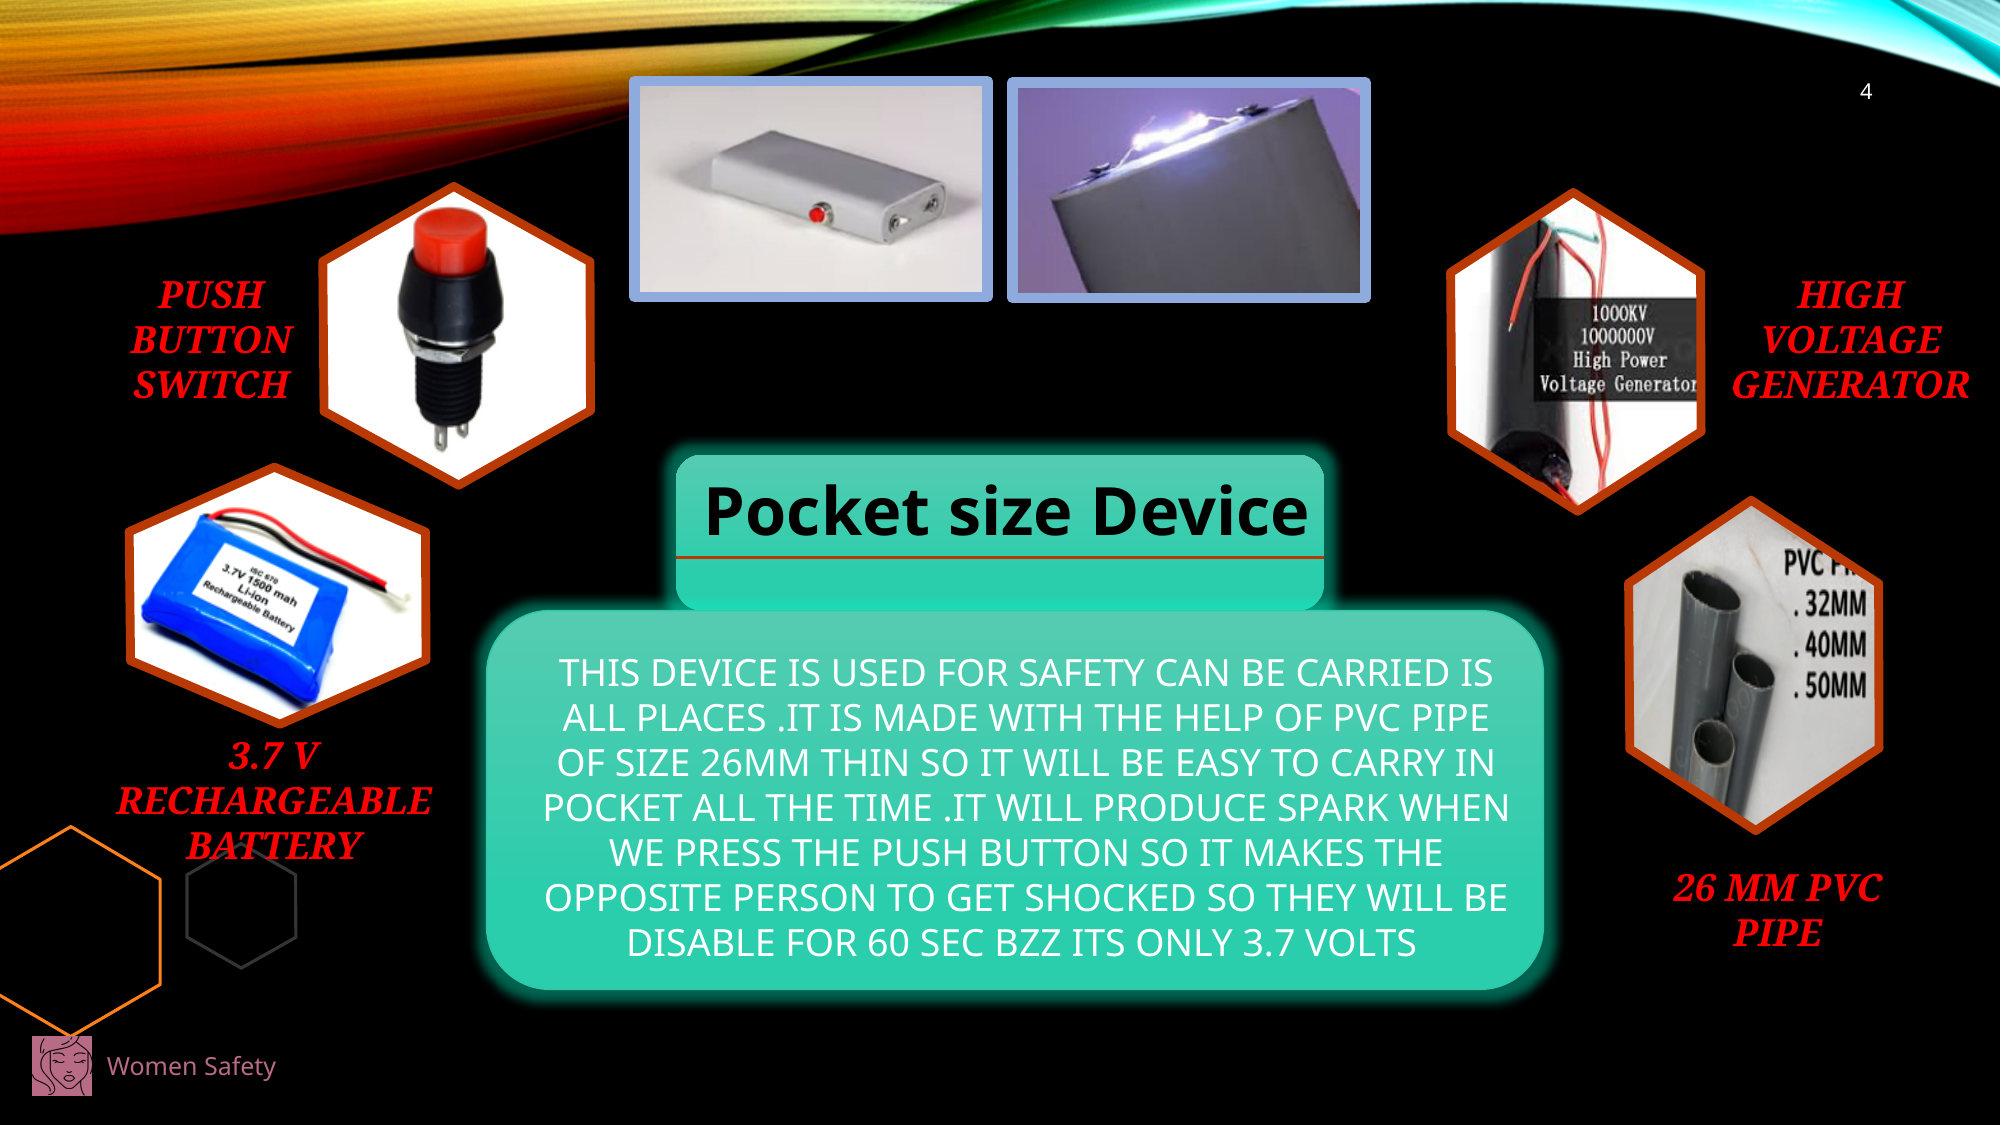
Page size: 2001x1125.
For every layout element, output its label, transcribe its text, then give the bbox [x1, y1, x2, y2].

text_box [32, 1035, 408, 1096]
text_box PUSH BUTTON SWITCH [73, 263, 322, 459]
text_box [1011, 81, 1367, 299]
text_box HIGH VOLTAGE GENERATOR [1702, 263, 2000, 459]
text_box [633, 80, 988, 298]
text_box [685, 454, 1315, 461]
text_box [485, 609, 1545, 985]
text_box 3.7 V RECHARGEABLE BATTERY [73, 724, 475, 874]
text_box 26 MM PVC PIPE [1628, 856, 1927, 1006]
text_box THIS DEVICE IS USED FOR SAFETY CAN BE CARRIED IS ALL PLACES .IT IS MADE WITH THE HELP OF PVC PIPE OF SIZE 26MM THIN SO IT WILL BE EASY TO CARRY IN POCKET ALL THE TIME .IT WILL PRODUCE SPARK WHEN WE PRESS THE PUSH BUTTON SO IT MAKES THE OPPOSITE PERSON TO GET SHOCKED SO THEY WILL BE DISABLE FOR 60 SEC BZZ ITS ONLY 3.7 VOLTS [524, 641, 1529, 1016]
text_box [675, 559, 1325, 595]
slide_number 4 [1437, 62, 1888, 123]
text_box Pocket size Device [619, 461, 1395, 557]
picture [0, 0, 2000, 831]
